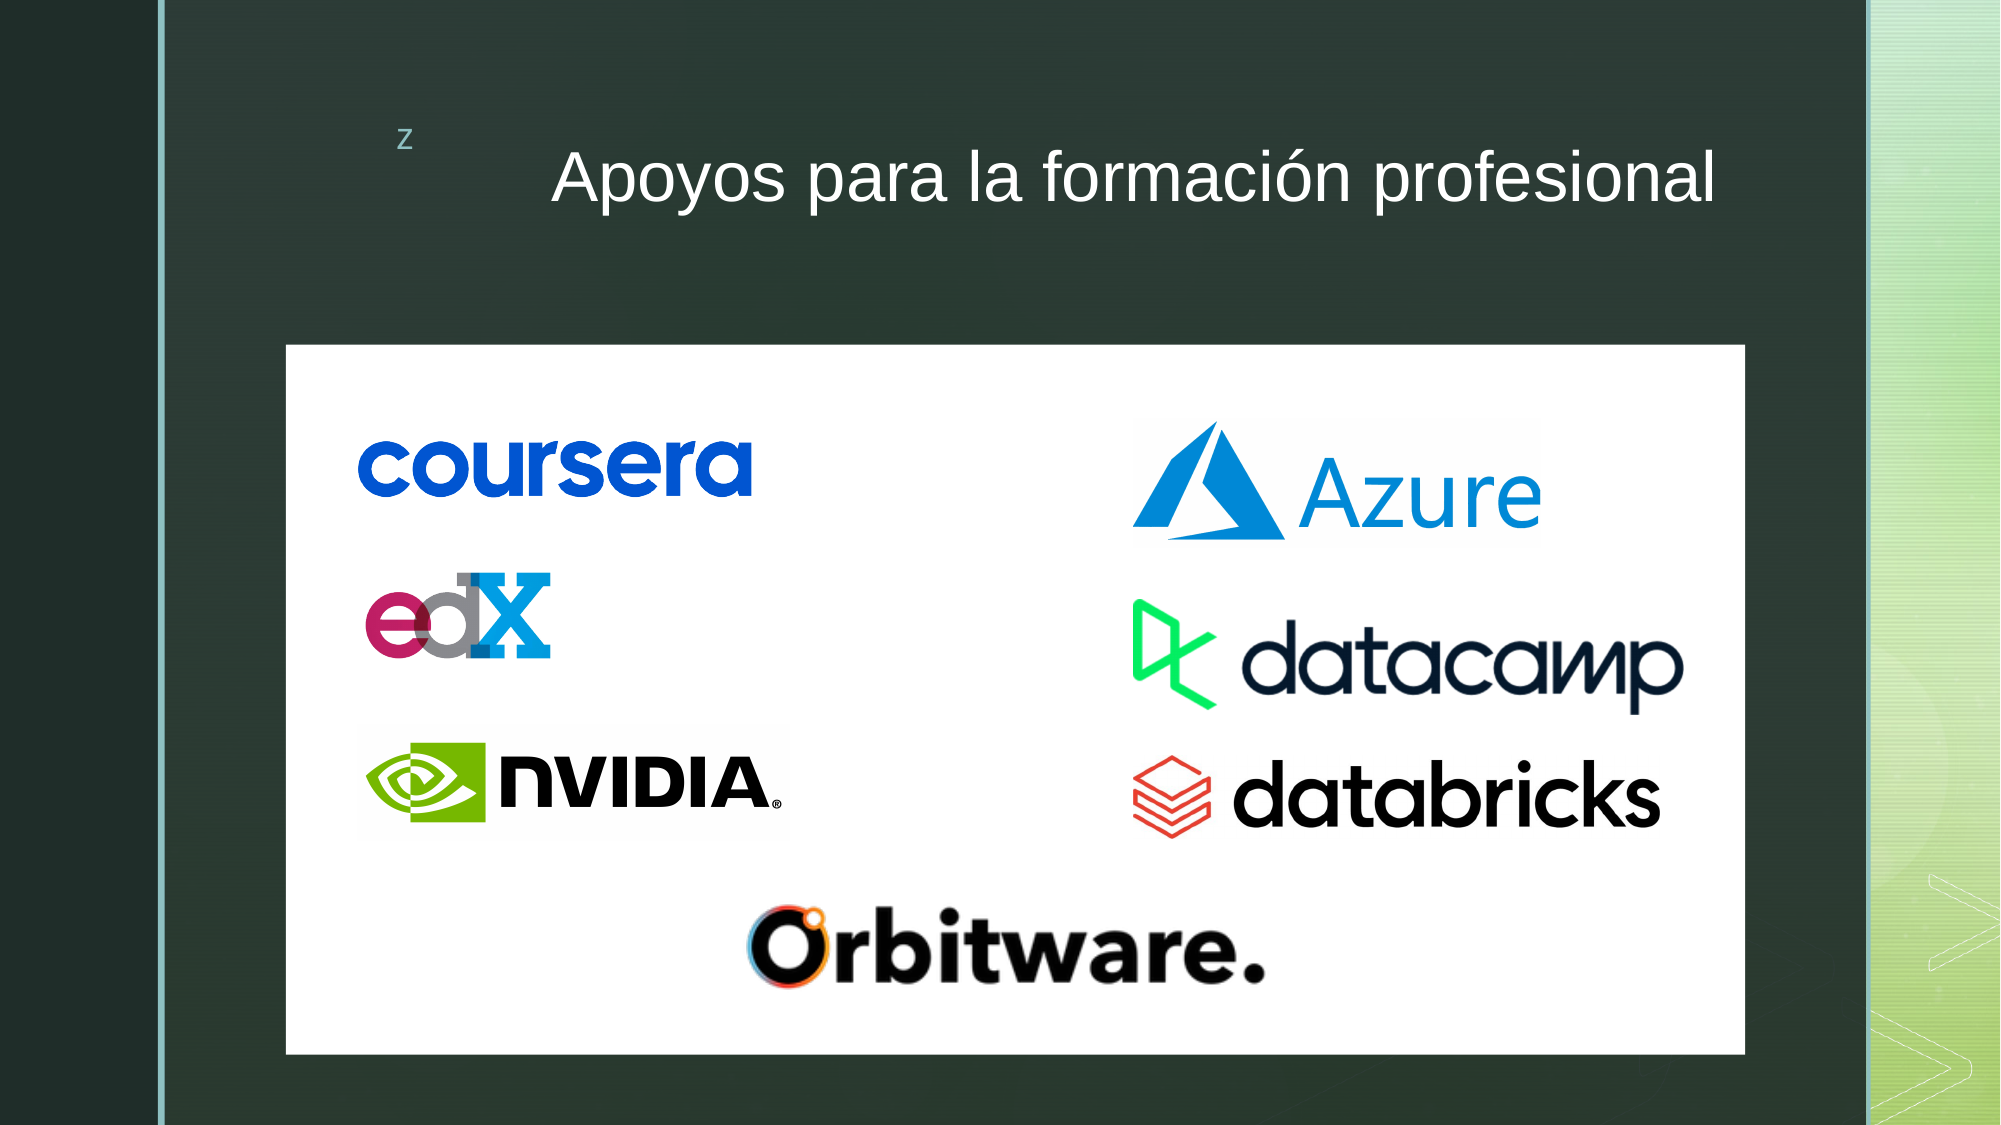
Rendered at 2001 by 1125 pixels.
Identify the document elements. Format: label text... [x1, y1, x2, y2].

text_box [285, 344, 1746, 1055]
picture [1871, 0, 2001, 1125]
title Apoyos para la formación profesional [304, 132, 1734, 310]
